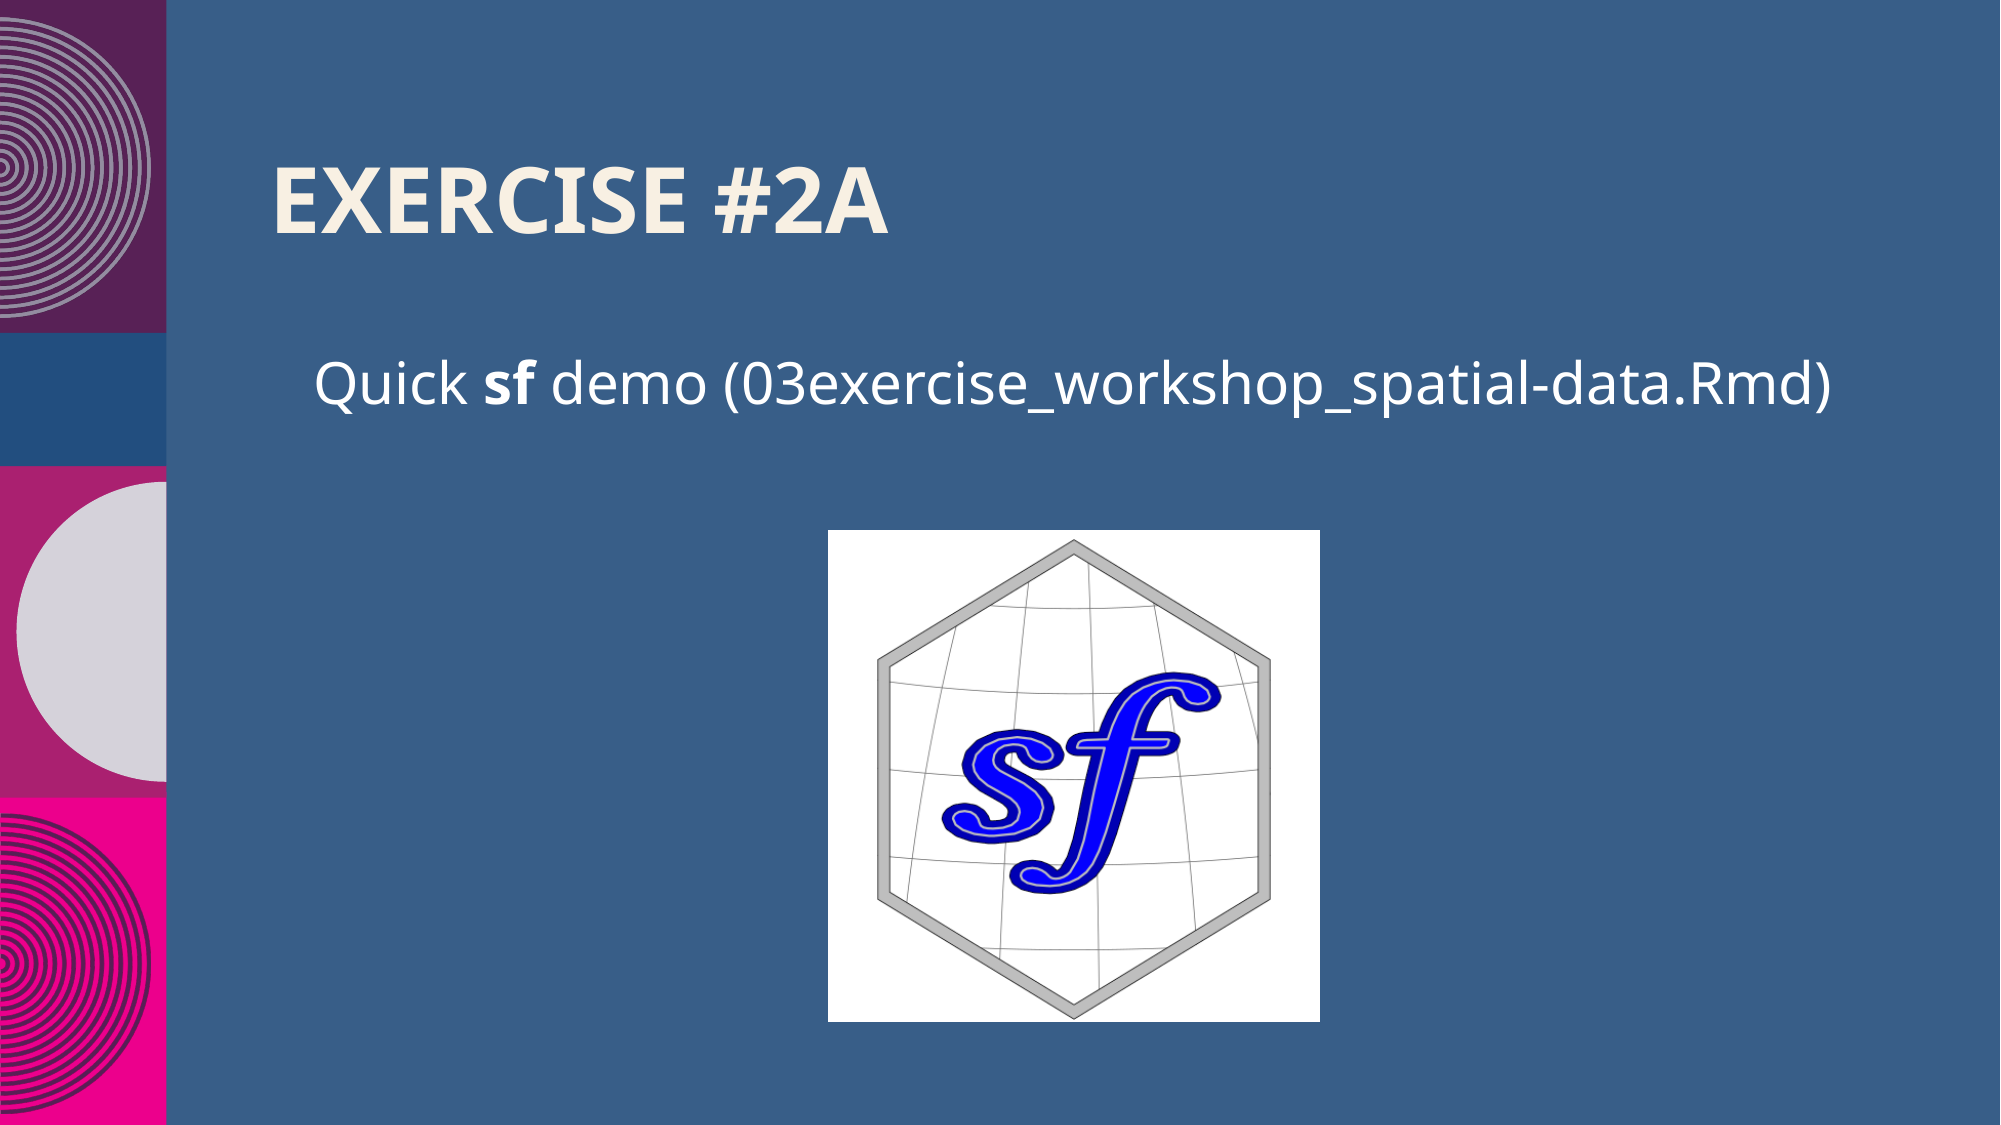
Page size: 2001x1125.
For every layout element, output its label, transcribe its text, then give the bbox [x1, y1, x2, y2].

picture [1, 18, 151, 318]
picture [828, 530, 1320, 1022]
list Quick sf demo (03exercise_workshop_spatial-data.Rmd) [254, 339, 1891, 936]
title Exercise #2a [254, 146, 1874, 339]
picture [1, 814, 151, 1114]
